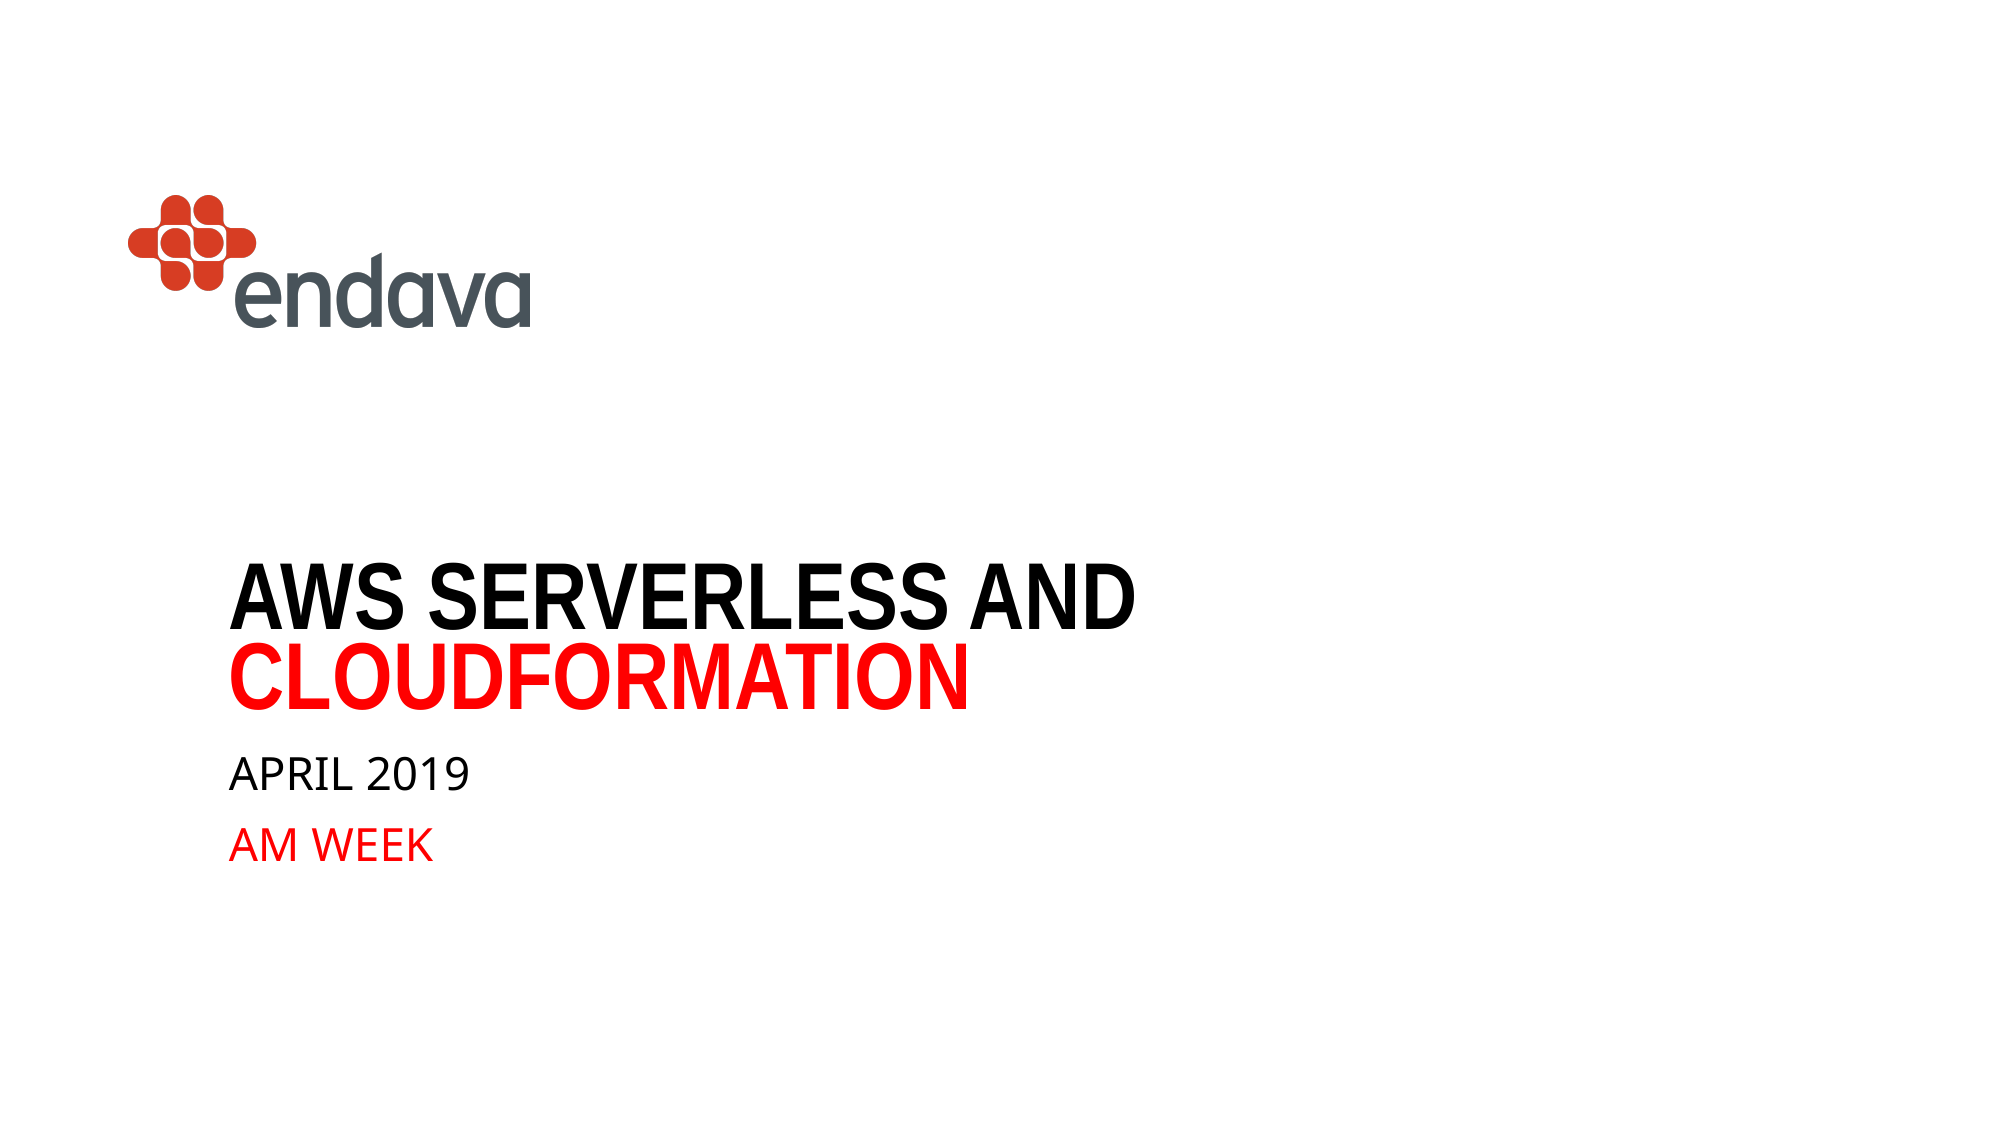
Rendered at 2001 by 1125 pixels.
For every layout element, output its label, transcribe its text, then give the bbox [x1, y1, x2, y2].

list April 2019 AM Week [228, 743, 1419, 915]
title AWS Serverless and CloudFormation [228, 558, 1847, 733]
picture [128, 195, 530, 328]
